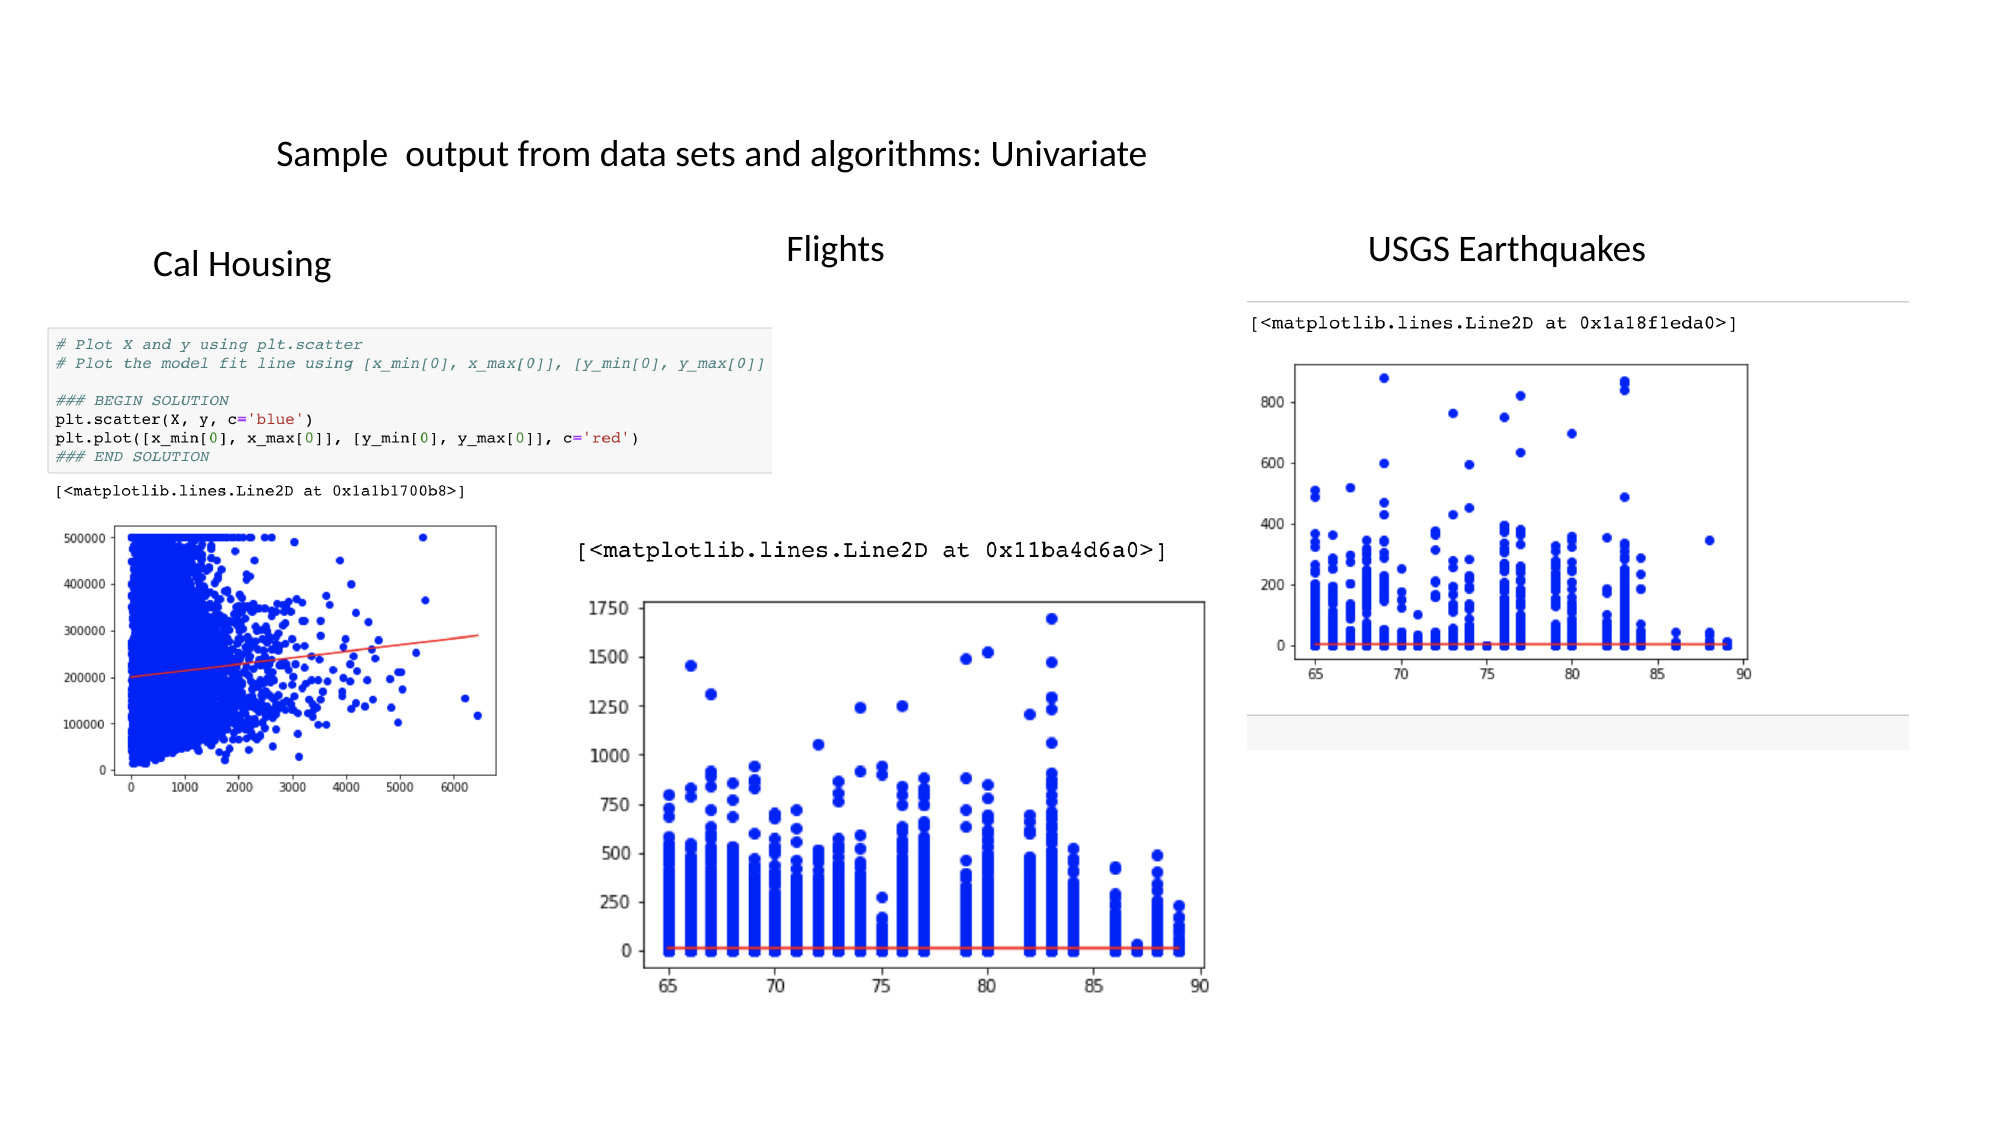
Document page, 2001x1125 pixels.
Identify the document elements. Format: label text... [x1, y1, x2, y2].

text_box Flights [771, 216, 1035, 277]
picture [42, 301, 1909, 1030]
text_box Cal Housing [138, 231, 402, 292]
text_box USGS Earthquakes [1353, 216, 1667, 277]
text_box Sample output from data sets and algorithms: Univariate [261, 121, 1164, 182]
